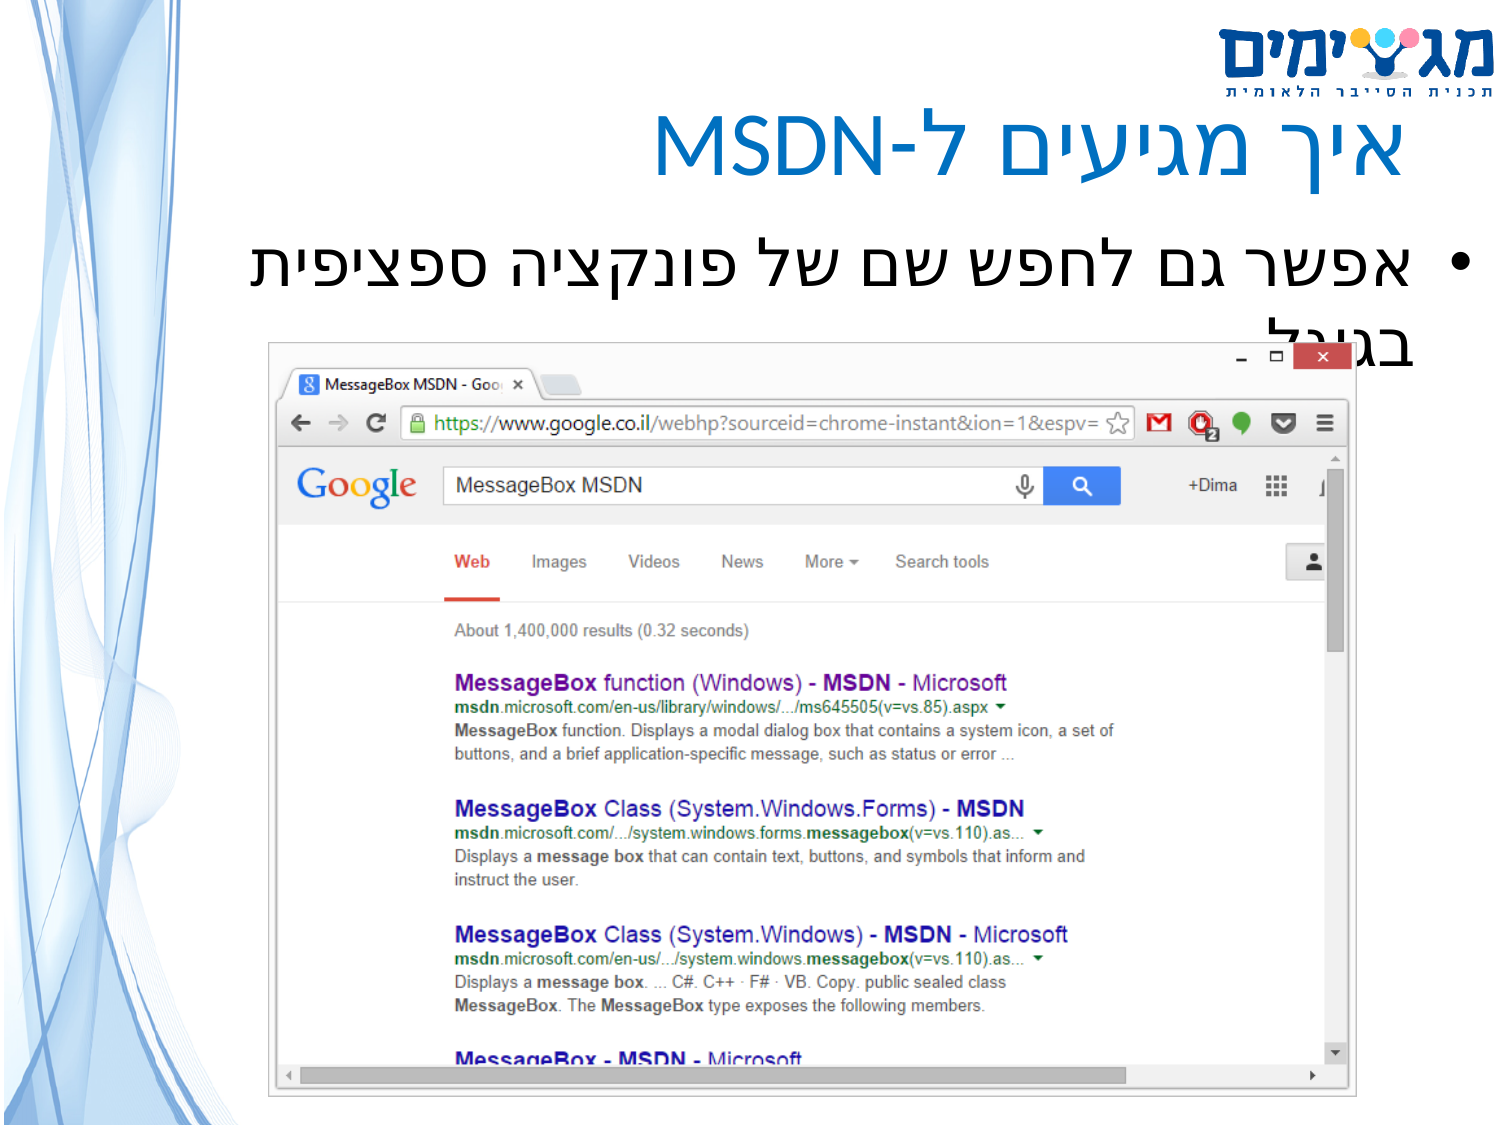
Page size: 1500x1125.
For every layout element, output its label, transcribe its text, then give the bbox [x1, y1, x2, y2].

picture [1175, 0, 1500, 138]
picture [4, 0, 254, 1125]
picture [268, 342, 1357, 1097]
title איך מגיעים ל-MSDN [75, 45, 1425, 233]
list אפשר גם לחפש שם של פונקציה ספציפית בגוגל [137, 212, 1488, 955]
